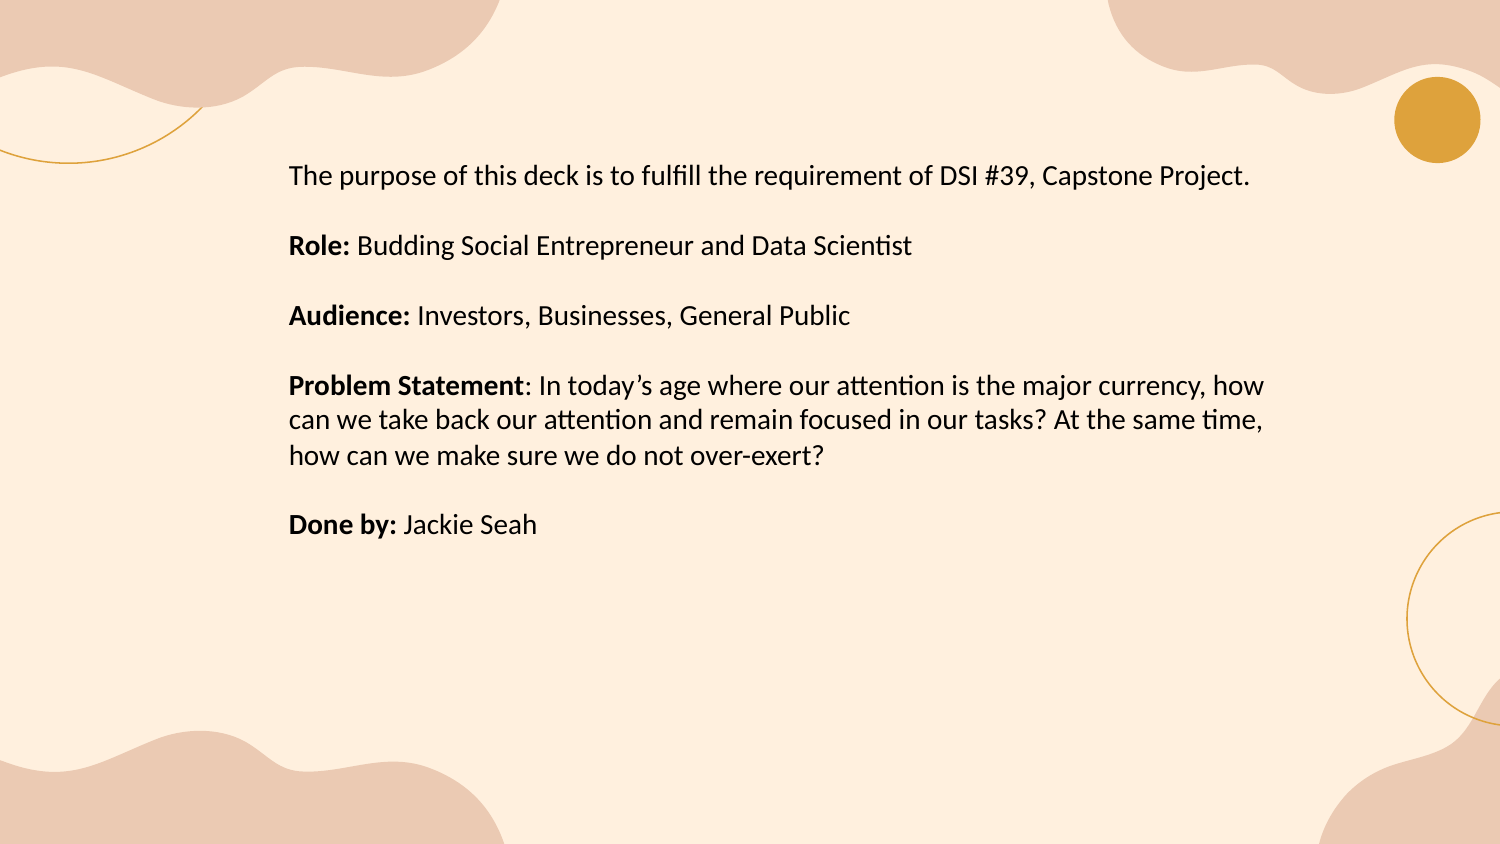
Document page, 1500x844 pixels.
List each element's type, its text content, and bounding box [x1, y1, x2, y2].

text_box The purpose of this deck is to fulfill the requirement of DSI #39, Capstone Project. Role: Budding Social Entrepreneur and Data Scientist Audience: Investors, Businesses, General Public Problem Statement: In today’s age where our attention is the major currency, how can we take back our attention and remain focused in our tasks? At the same time, how can we make sure we do not over-exert? Done by: Jackie Seah [251, 148, 1312, 549]
